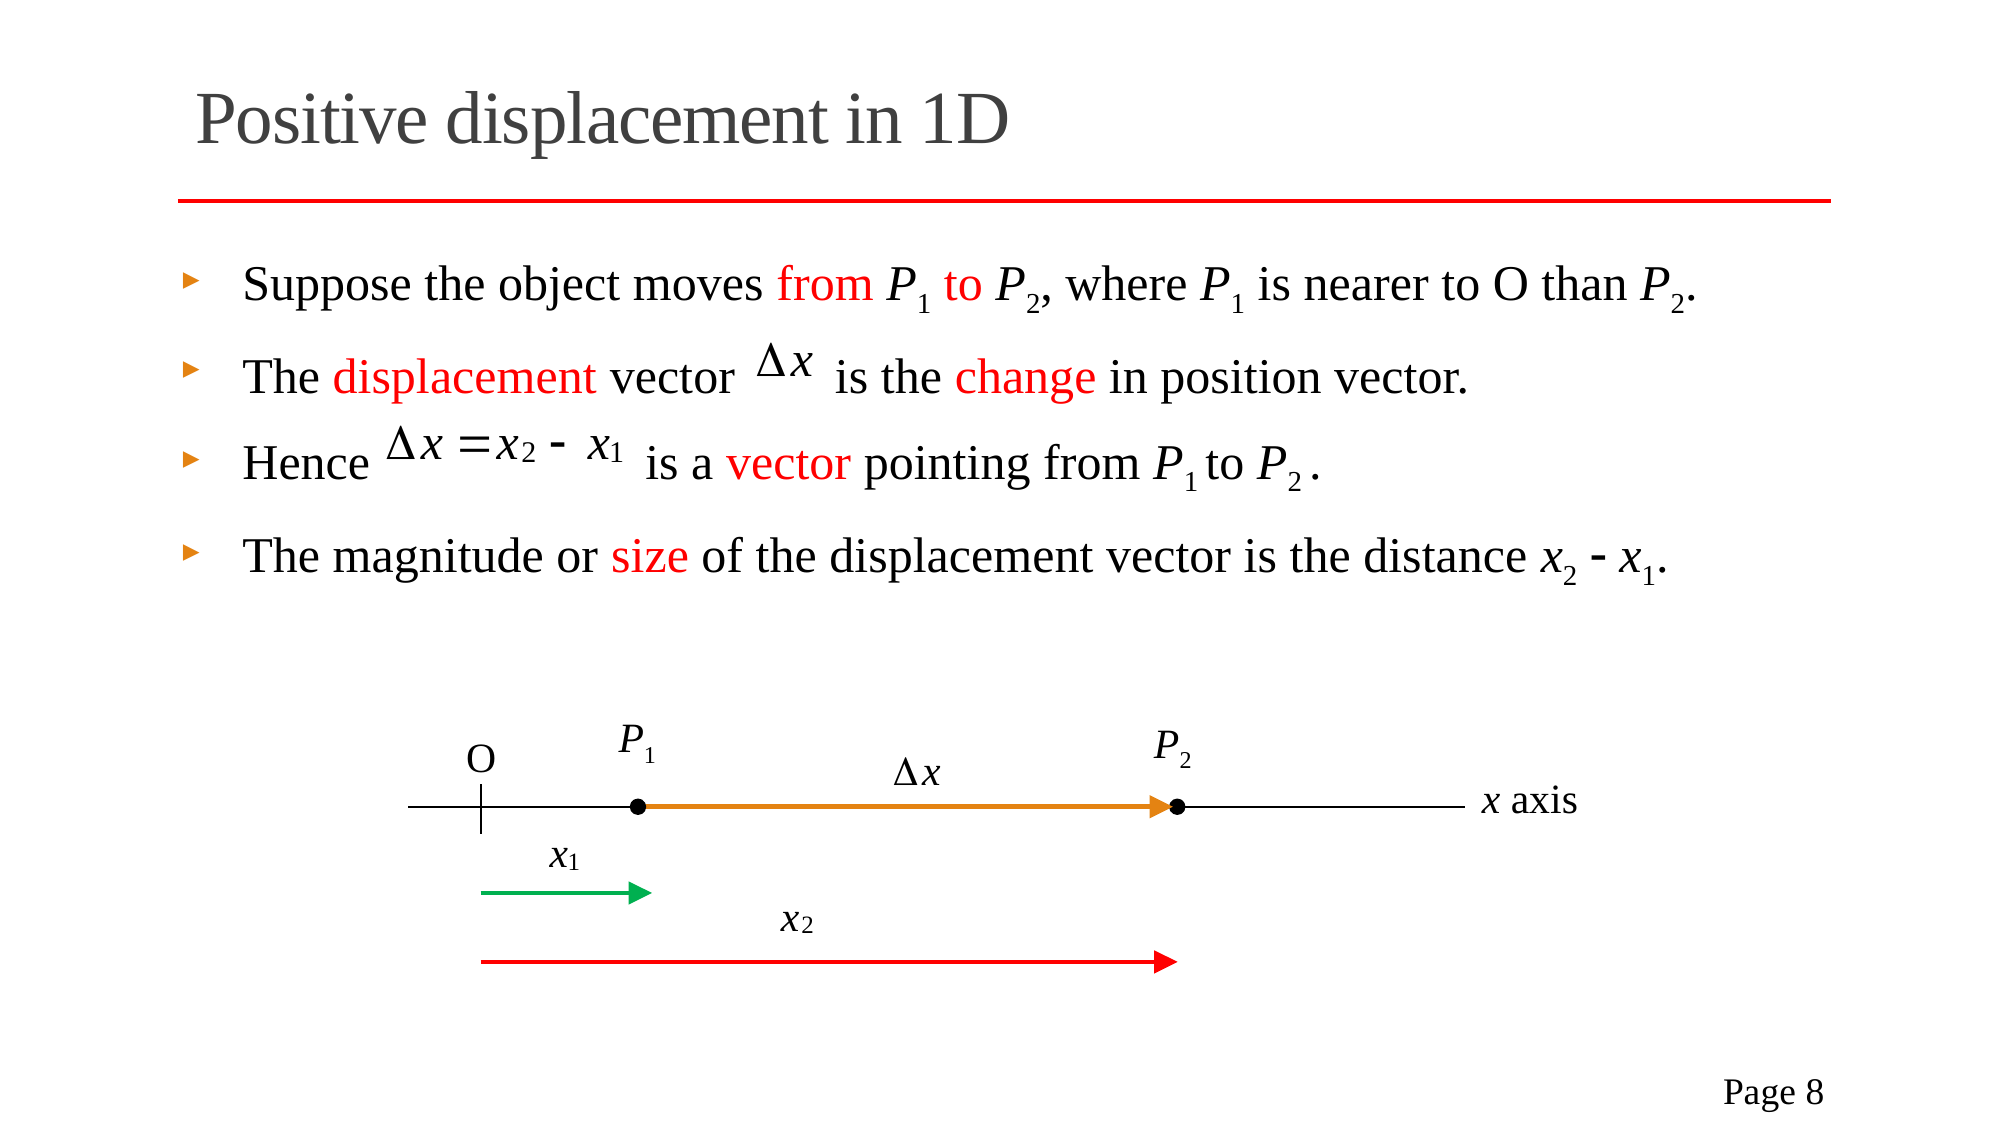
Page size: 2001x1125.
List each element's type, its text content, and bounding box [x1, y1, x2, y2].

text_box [751, 321, 818, 384]
list Suppose the object moves from P1 to P2, where P1 is nearer to O than P2. The displacement vector is the change in position vector. Hence is a vector pointing from P1 to P2 . The magnitude or size of the displacement vector is the distance x2  x1. [180, 236, 1834, 1004]
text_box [407, 702, 1617, 963]
title Positive displacement in 1D [180, 47, 1830, 195]
slide_number Page 8 [1624, 1059, 1840, 1120]
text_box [381, 404, 627, 469]
